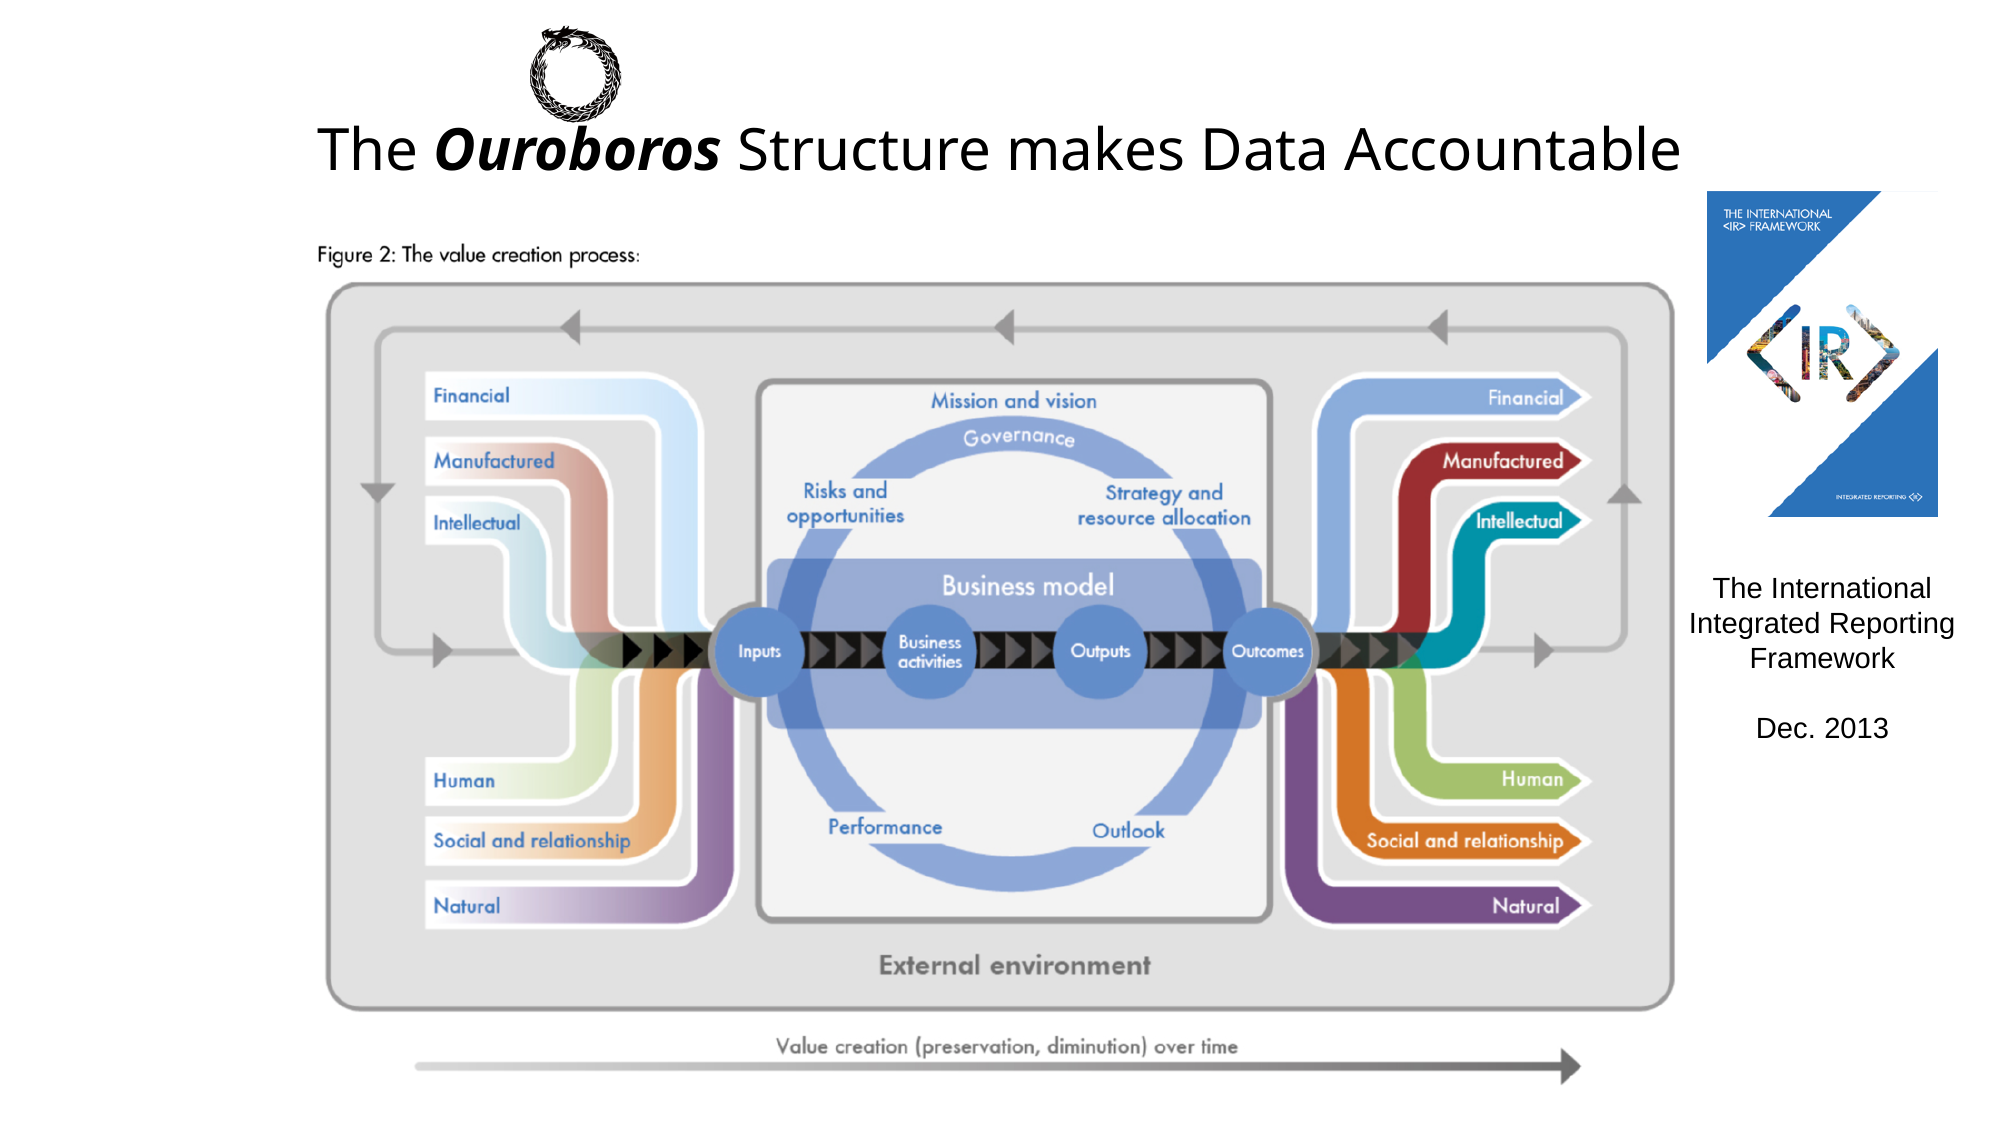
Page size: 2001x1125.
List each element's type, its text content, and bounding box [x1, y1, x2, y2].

picture [291, 191, 1938, 1125]
picture [522, 21, 625, 125]
title The Ouroboros Structure makes Data Accountable [68, 97, 1932, 223]
text_box The International Integrated Reporting Framework Dec. 2013 [1712, 562, 1971, 752]
